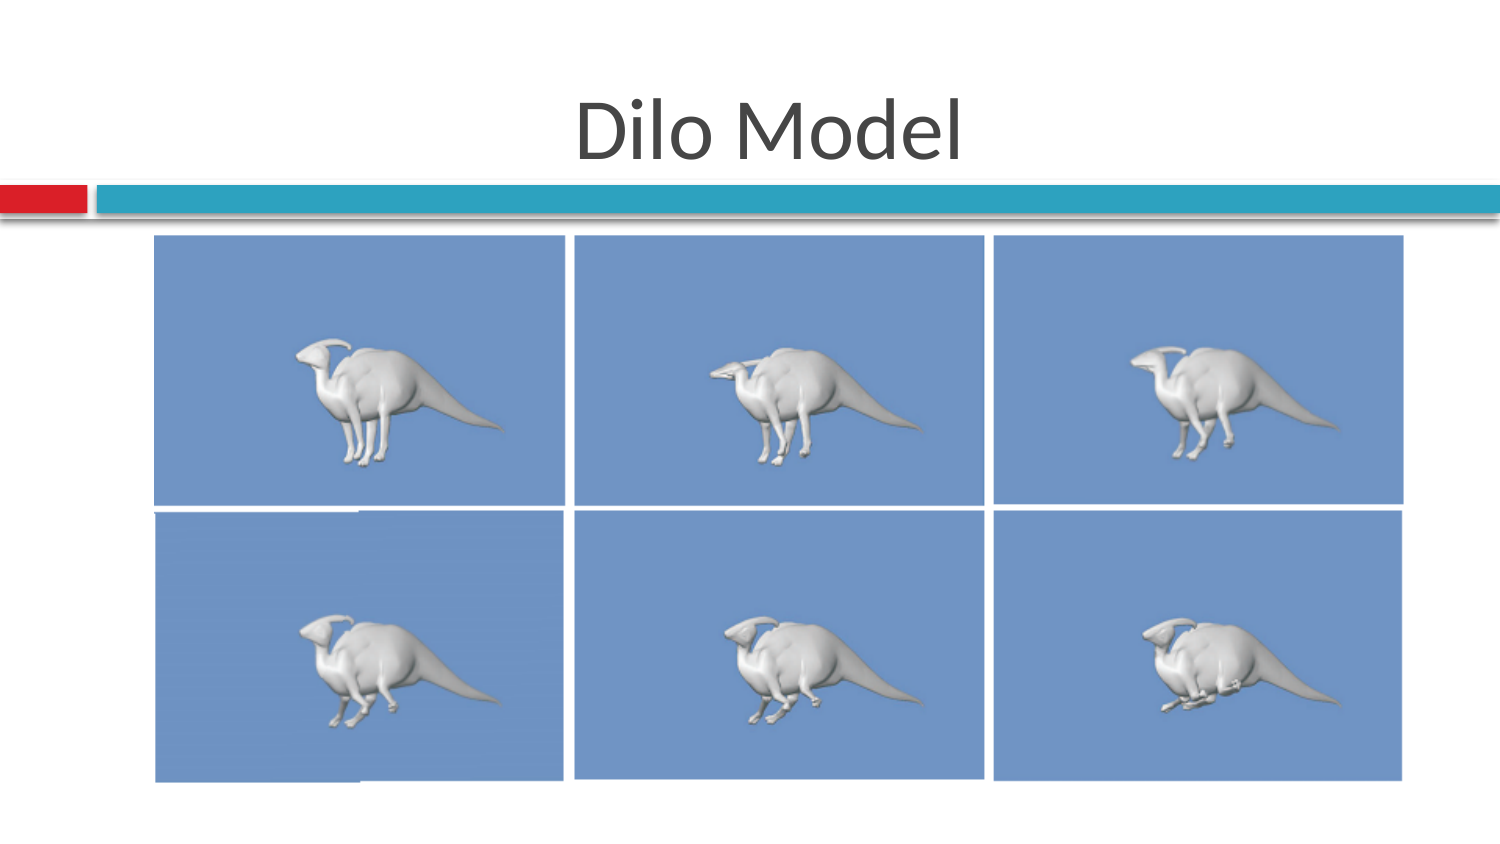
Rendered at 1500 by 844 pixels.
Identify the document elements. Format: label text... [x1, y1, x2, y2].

title Dilo Model [100, 19, 1438, 185]
picture [154, 234, 1407, 787]
